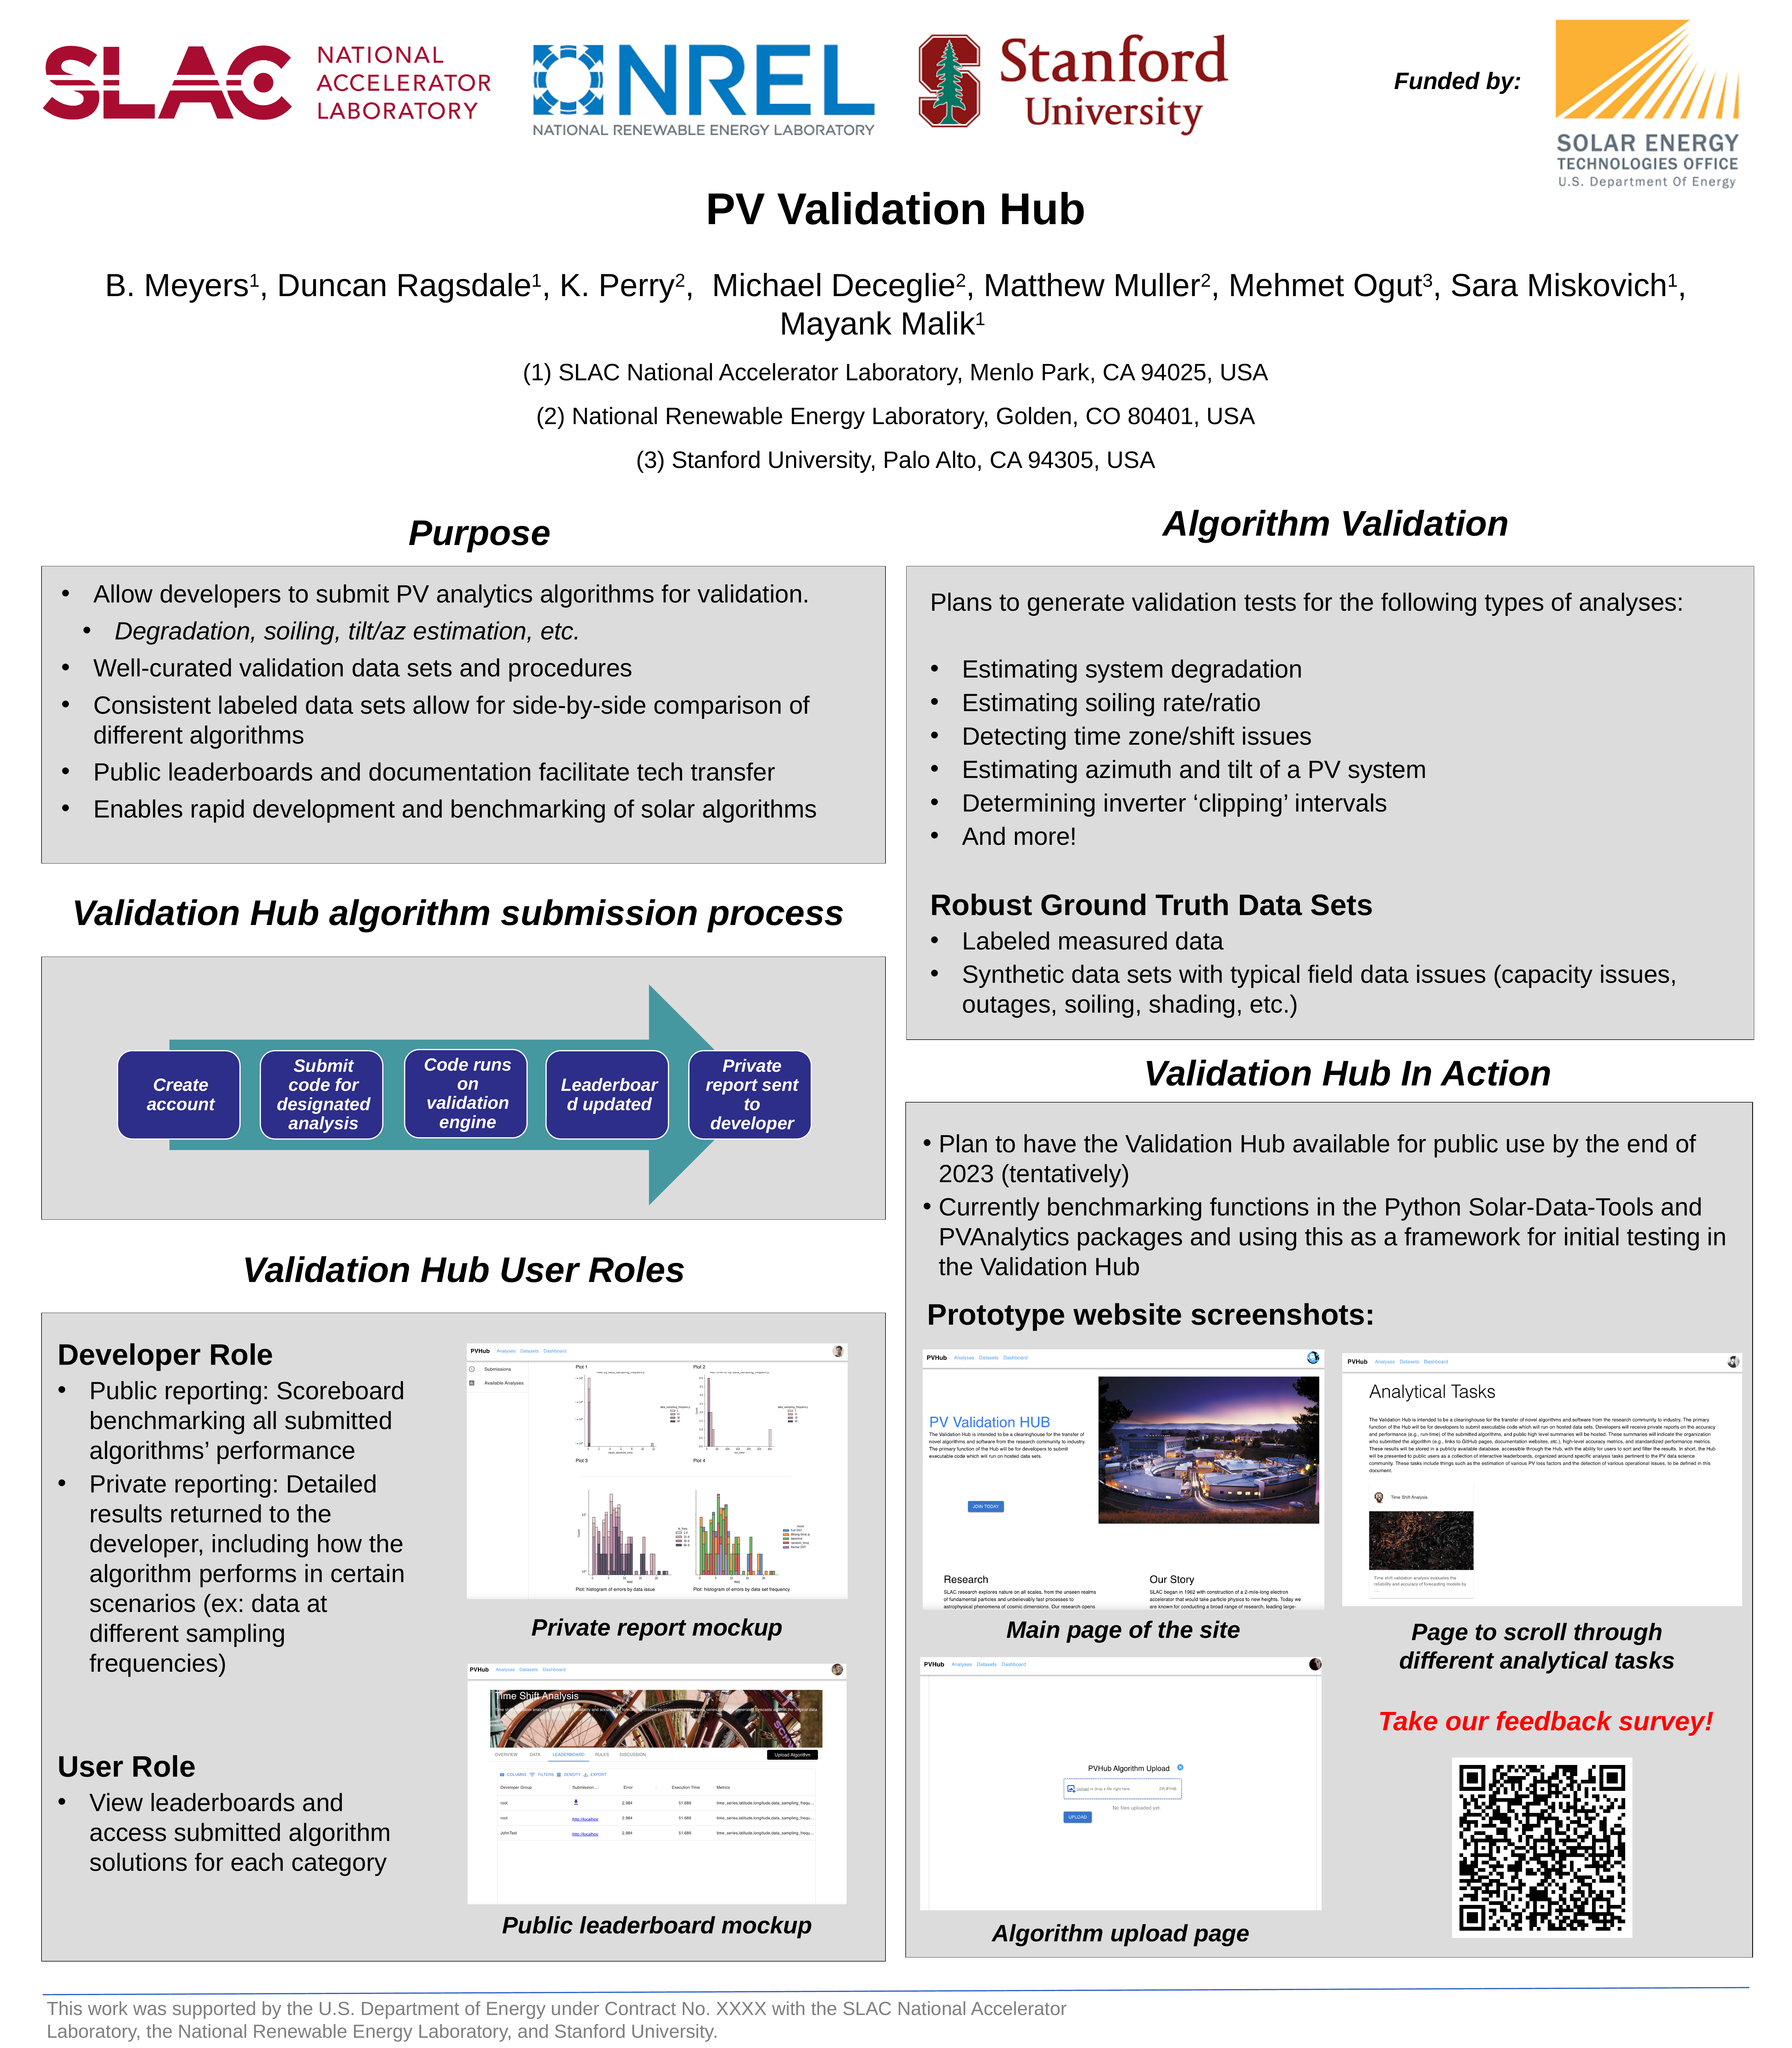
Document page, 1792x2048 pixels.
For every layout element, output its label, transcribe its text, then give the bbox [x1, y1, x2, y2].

text_box [1783, 0, 1792, 11]
text_box This work was supported by the U.S. Department of Energy under Contract No. XXXX with the SLAC National Accelerator Laboratory, the National Renewable Energy Laboratory, and Stanford University. [42, 1998, 1088, 2044]
picture [467, 1343, 848, 1599]
text_box PV Validation Hub [0, 177, 1792, 236]
text_box [41, 566, 886, 864]
picture [1546, 4, 1750, 207]
text_box [906, 566, 1754, 1040]
text_box B. Meyers1, Duncan Ragsdale1, K. Perry2, Michael Deceglie2, Matthew Muller2, Mehmet Ogut3, Sara Miskovich1, Mayank Malik1 (1) SLAC National Accelerator Laboratory, Menlo Park, CA 94025, USA (2) National Renewable Energy Laboratory, Golden, CO 80401, USA (3) Stanford University, Palo Alto, CA 94305, USA [42, 262, 1749, 563]
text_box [117, 984, 812, 1205]
picture [42, 45, 491, 120]
text_box Validation Hub In Action [1139, 1048, 1645, 1095]
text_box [42, 1987, 1750, 1995]
text_box Plans to generate validation tests for the following types of analyses: Estimating system degradation Estimating soiling rate/ratio Detecting time zone/shift issues Estimating azimuth and tilt of a PV system Determining inverter ‘clipping’ intervals And more! Robust Ground Truth Data Sets Labeled measured data Synthetic data sets with typical field data issues (capacity issues, outages, soiling, shading, etc.) [926, 552, 1735, 1020]
text_box [41, 957, 886, 1220]
picture [918, 34, 1228, 135]
text_box Purpose [404, 507, 564, 554]
text_box Public leaderboard mockup [479, 1908, 836, 1940]
text_box Funded by: [1349, 63, 1526, 96]
picture [905, 1102, 1753, 1958]
text_box [41, 1313, 886, 1961]
text_box Validation Hub User Roles [238, 1244, 743, 1291]
text_box Validation Hub algorithm submission process [68, 887, 878, 980]
picture [468, 1664, 847, 1904]
text_box Private report mockup [488, 1610, 826, 1643]
text_box Developer Role Public reporting: Scoreboard benchmarking all submitted algorithms’ performance Private reporting: Detailed results returned to the developer, including how the algorithm performs in certain scenarios (ex: data at different sampling frequencies) User Role View leaderboards and access submitted algorithm solutions for each category [53, 1333, 423, 1911]
text_box Algorithm Validation [1159, 498, 1561, 545]
picture [529, 40, 880, 141]
text_box Allow developers to submit PV analytics algorithms for validation. Degradation, soiling, tilt/az estimation, etc. Well-curated validation data sets and procedures Consistent labeled data sets allow for side-by-side comparison of different algorithms Public leaderboards and documentation facilitate tech transfer Enables rapid development and benchmarking of solar algorithms [57, 576, 860, 825]
